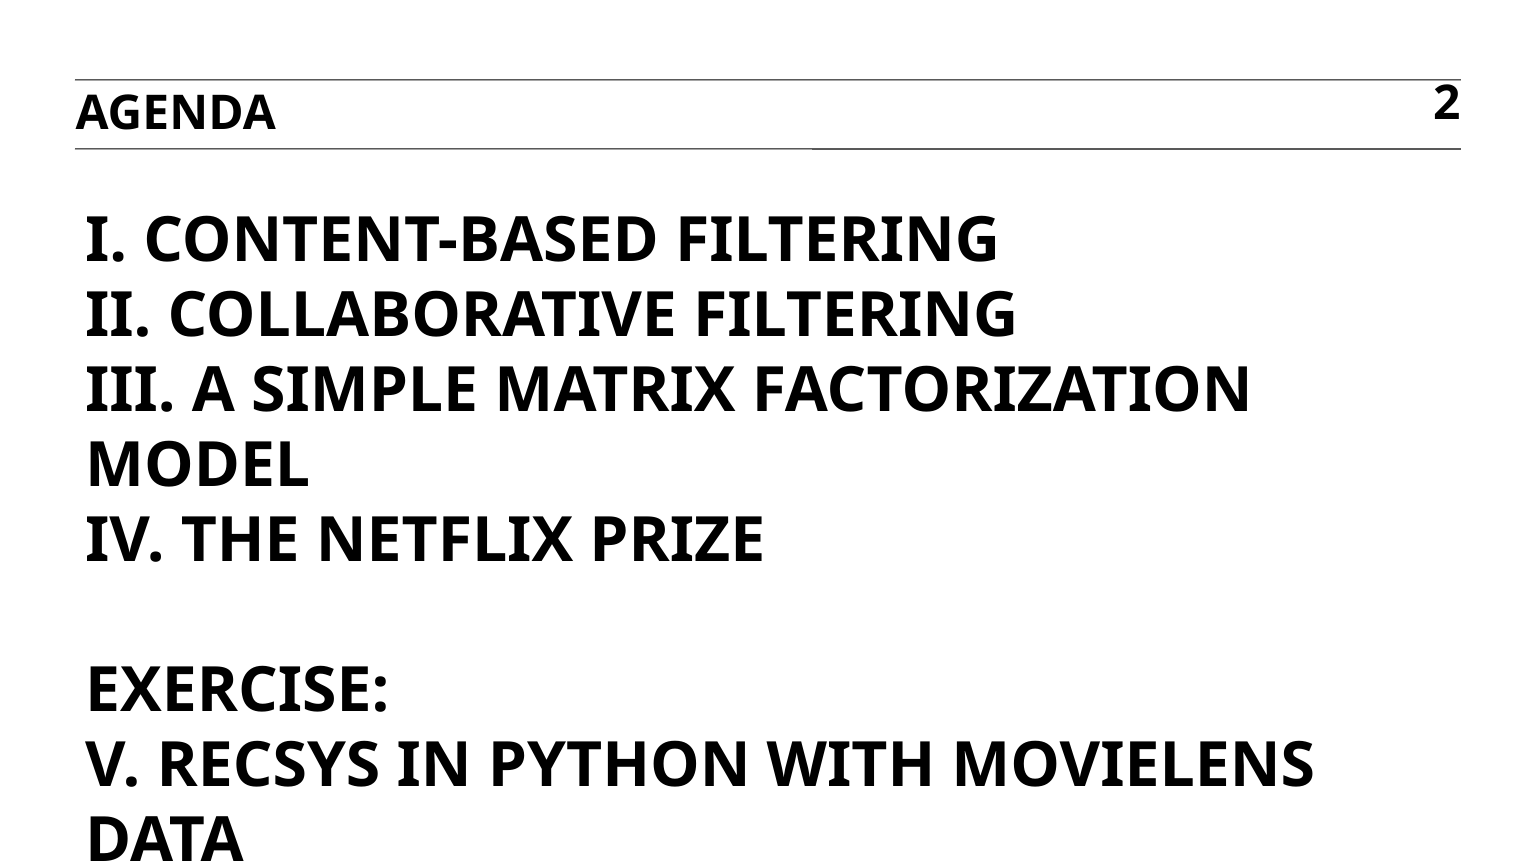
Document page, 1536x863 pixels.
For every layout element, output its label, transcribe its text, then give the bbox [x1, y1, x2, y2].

slide_number 2 [1419, 86, 1461, 138]
title I. Content-based filtering ii. Collaborative filtering Iii. a Simple matrix factorization model iv. The netflix prize exercise: V. recsys in python with movielens data [85, 193, 1468, 782]
list agenda [60, 81, 1231, 132]
